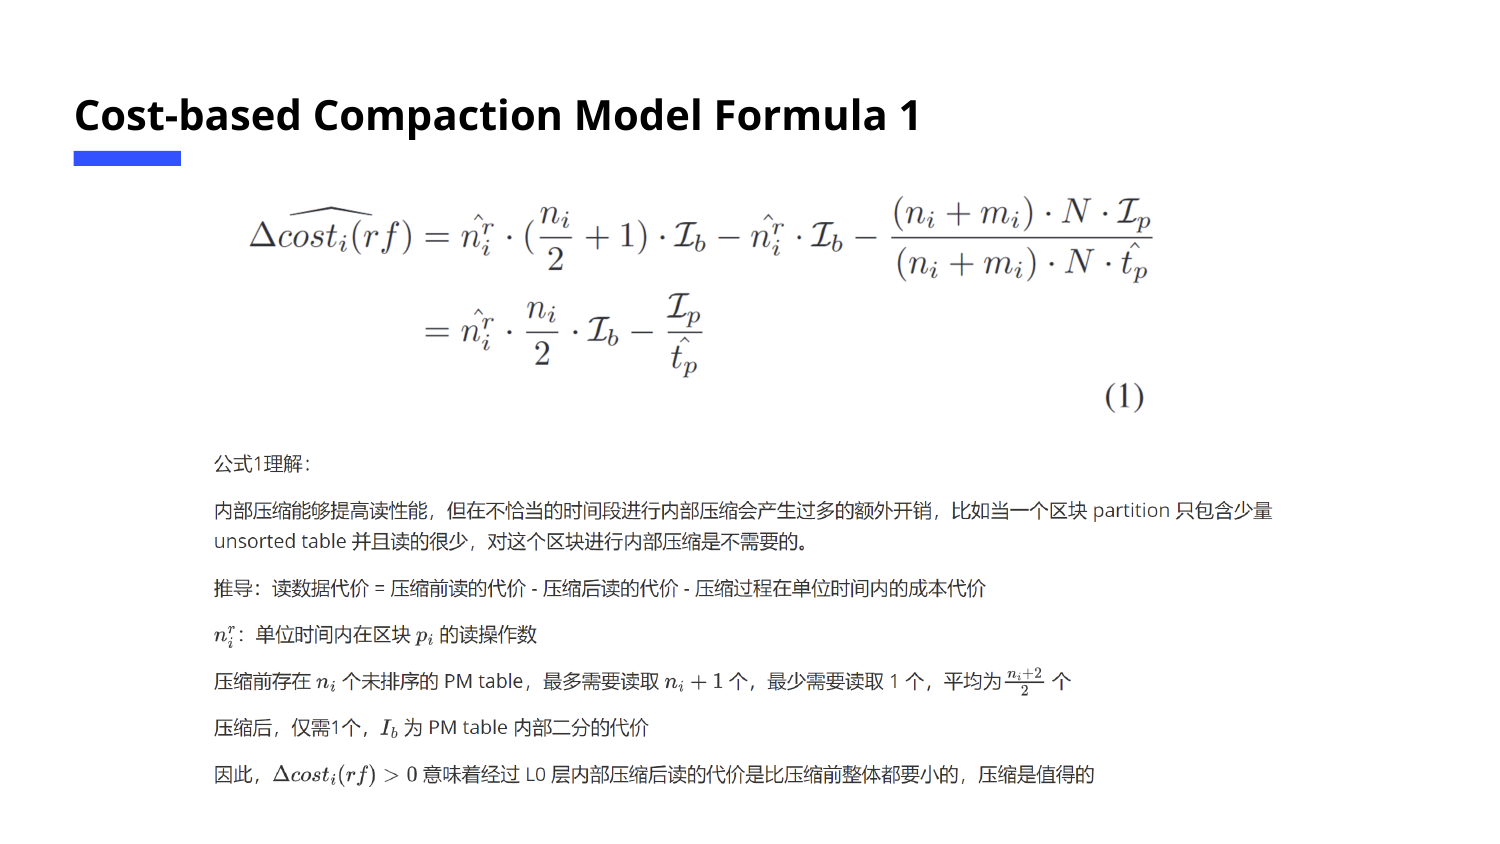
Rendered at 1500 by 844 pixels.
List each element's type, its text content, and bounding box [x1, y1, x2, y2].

text_box Cost-based Compaction Model Formula 1 [59, 73, 1360, 173]
picture [189, 441, 1311, 812]
picture [218, 165, 1187, 428]
